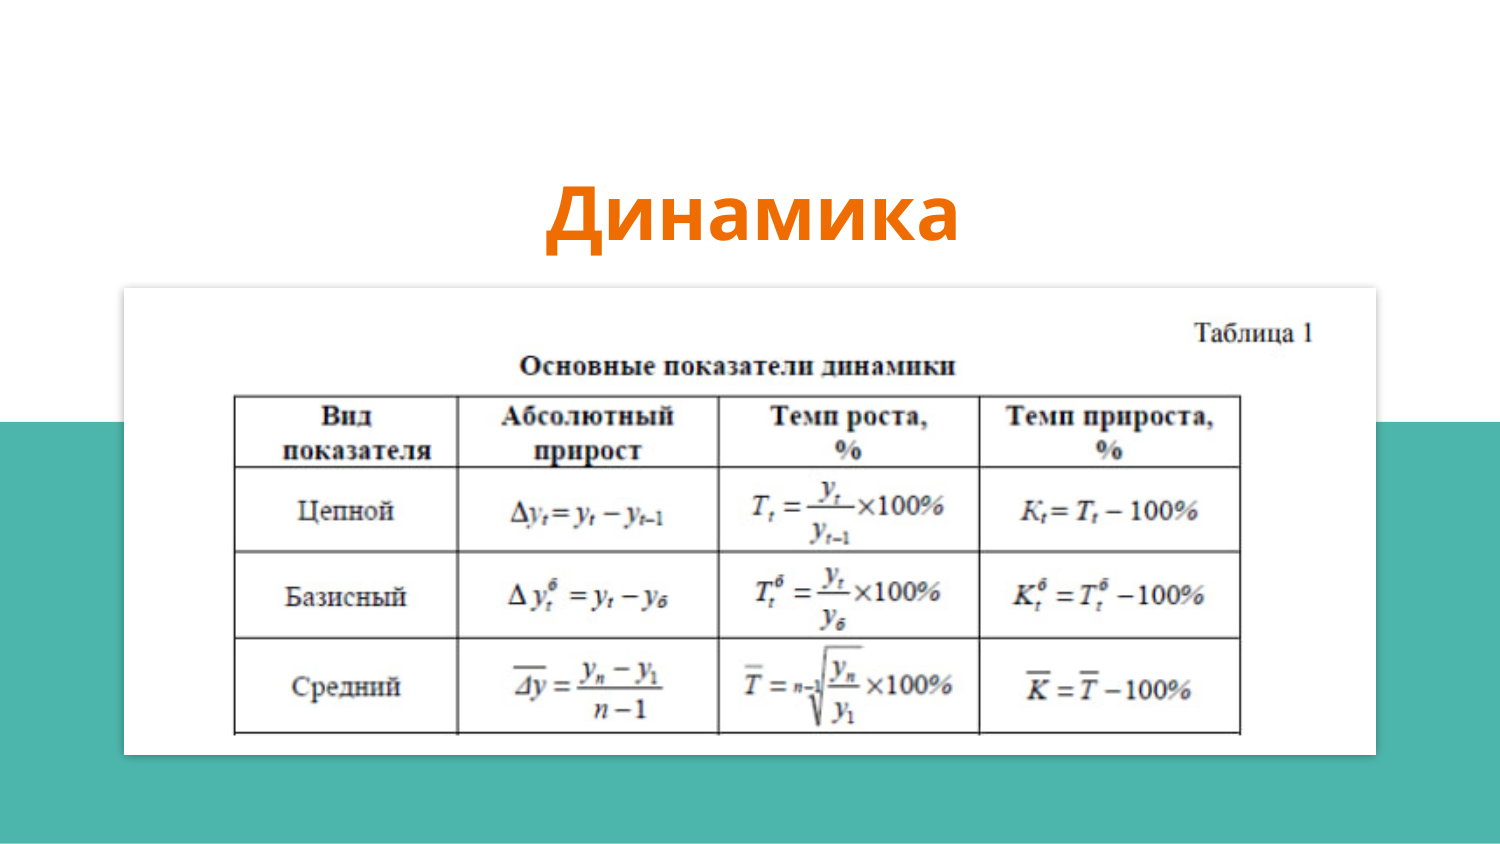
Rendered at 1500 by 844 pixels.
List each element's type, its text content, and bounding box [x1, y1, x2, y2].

picture [124, 287, 1376, 755]
title Динамика [51, 133, 1458, 289]
